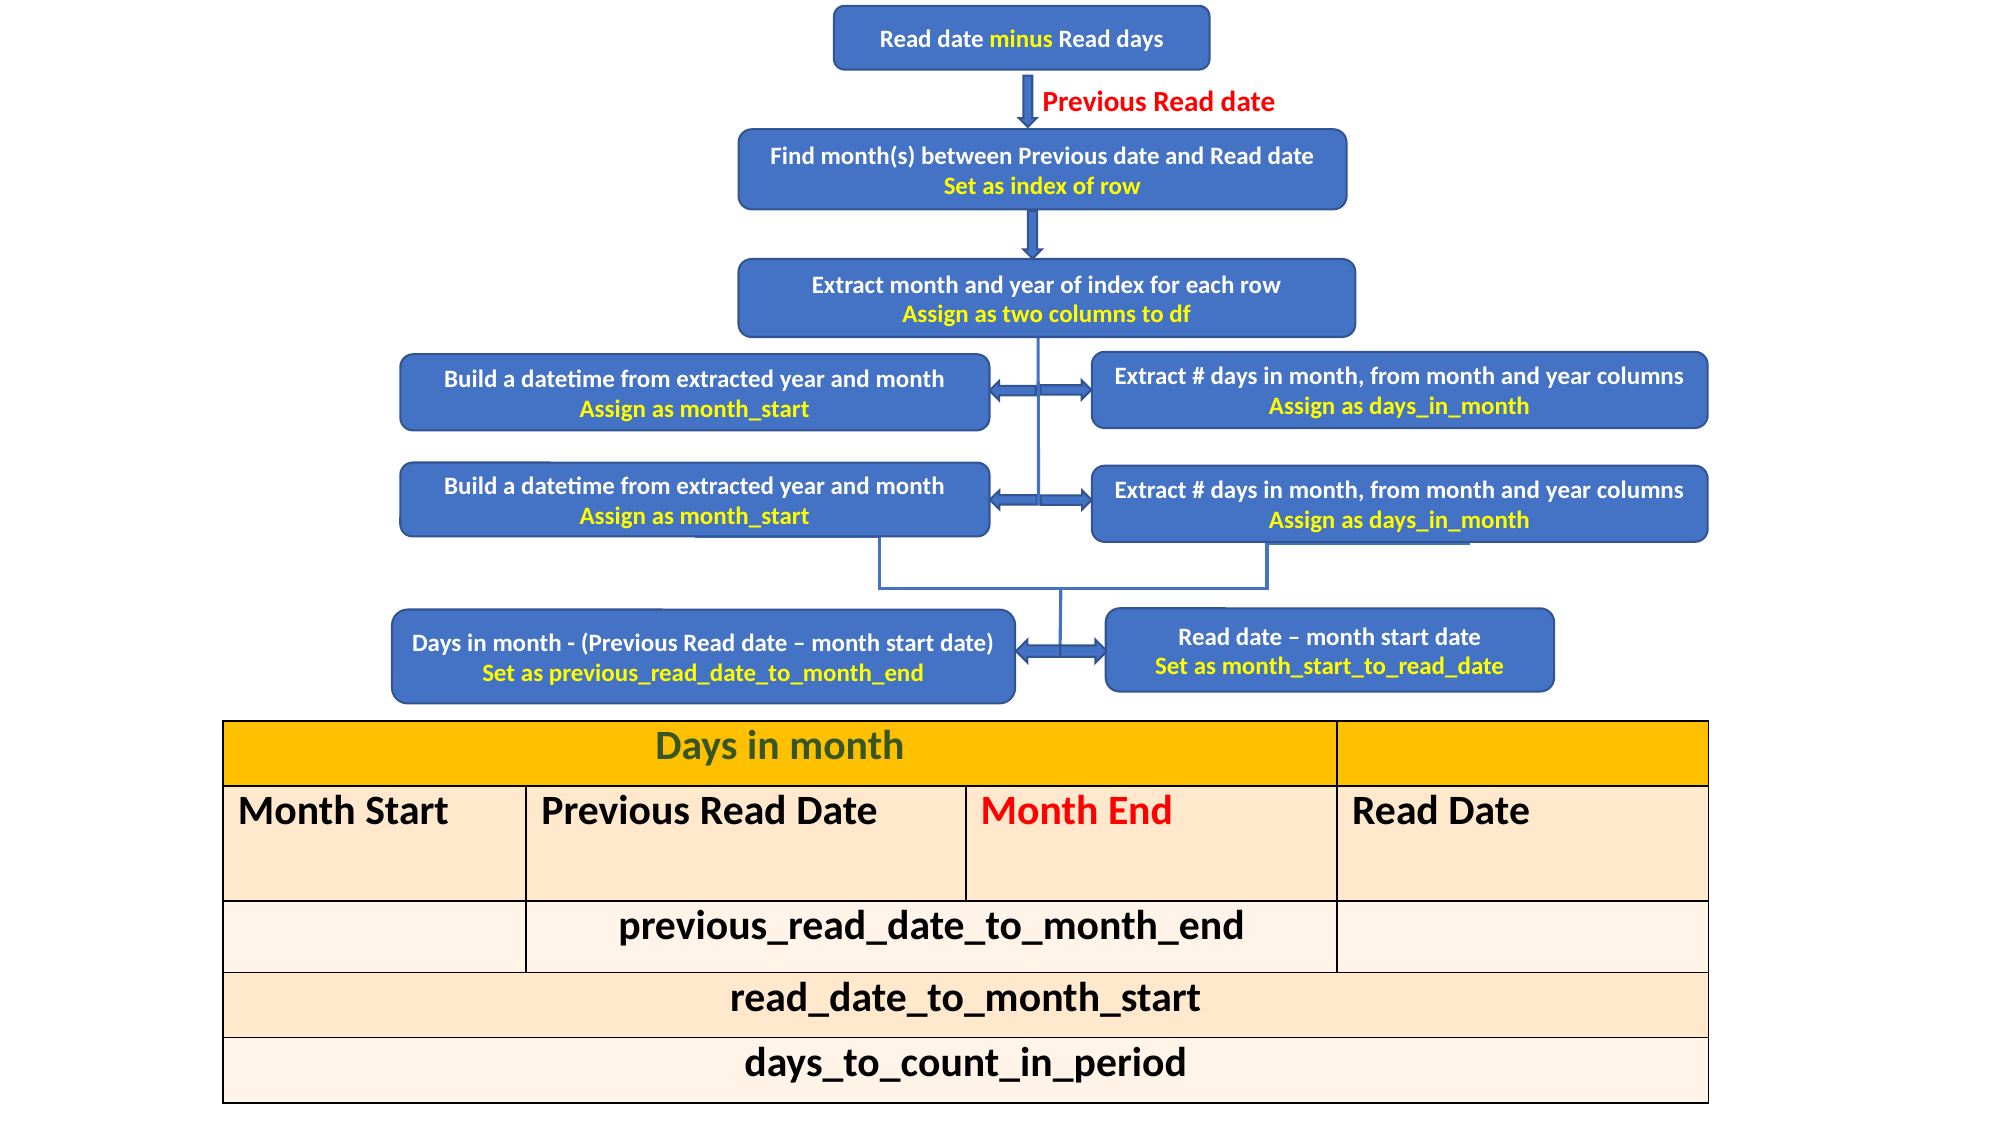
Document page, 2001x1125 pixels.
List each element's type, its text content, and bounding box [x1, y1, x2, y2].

table_cell Previous Read Date [527, 787, 965, 900]
table_header [1338, 722, 1708, 785]
table_cell previous_read_date_to_month_end [527, 902, 1336, 972]
table_cell Month Start [224, 787, 525, 900]
table_cell [224, 902, 525, 972]
table_cell Read Date [1338, 787, 1708, 900]
table_cell [1338, 902, 1708, 972]
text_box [392, 5, 1708, 704]
table_cell days_to_count_in_period [224, 1038, 1708, 1102]
table_cell Month End [967, 787, 1336, 900]
table_header Days in month [224, 722, 1336, 785]
table_cell read_date_to_month_start [224, 973, 1708, 1037]
